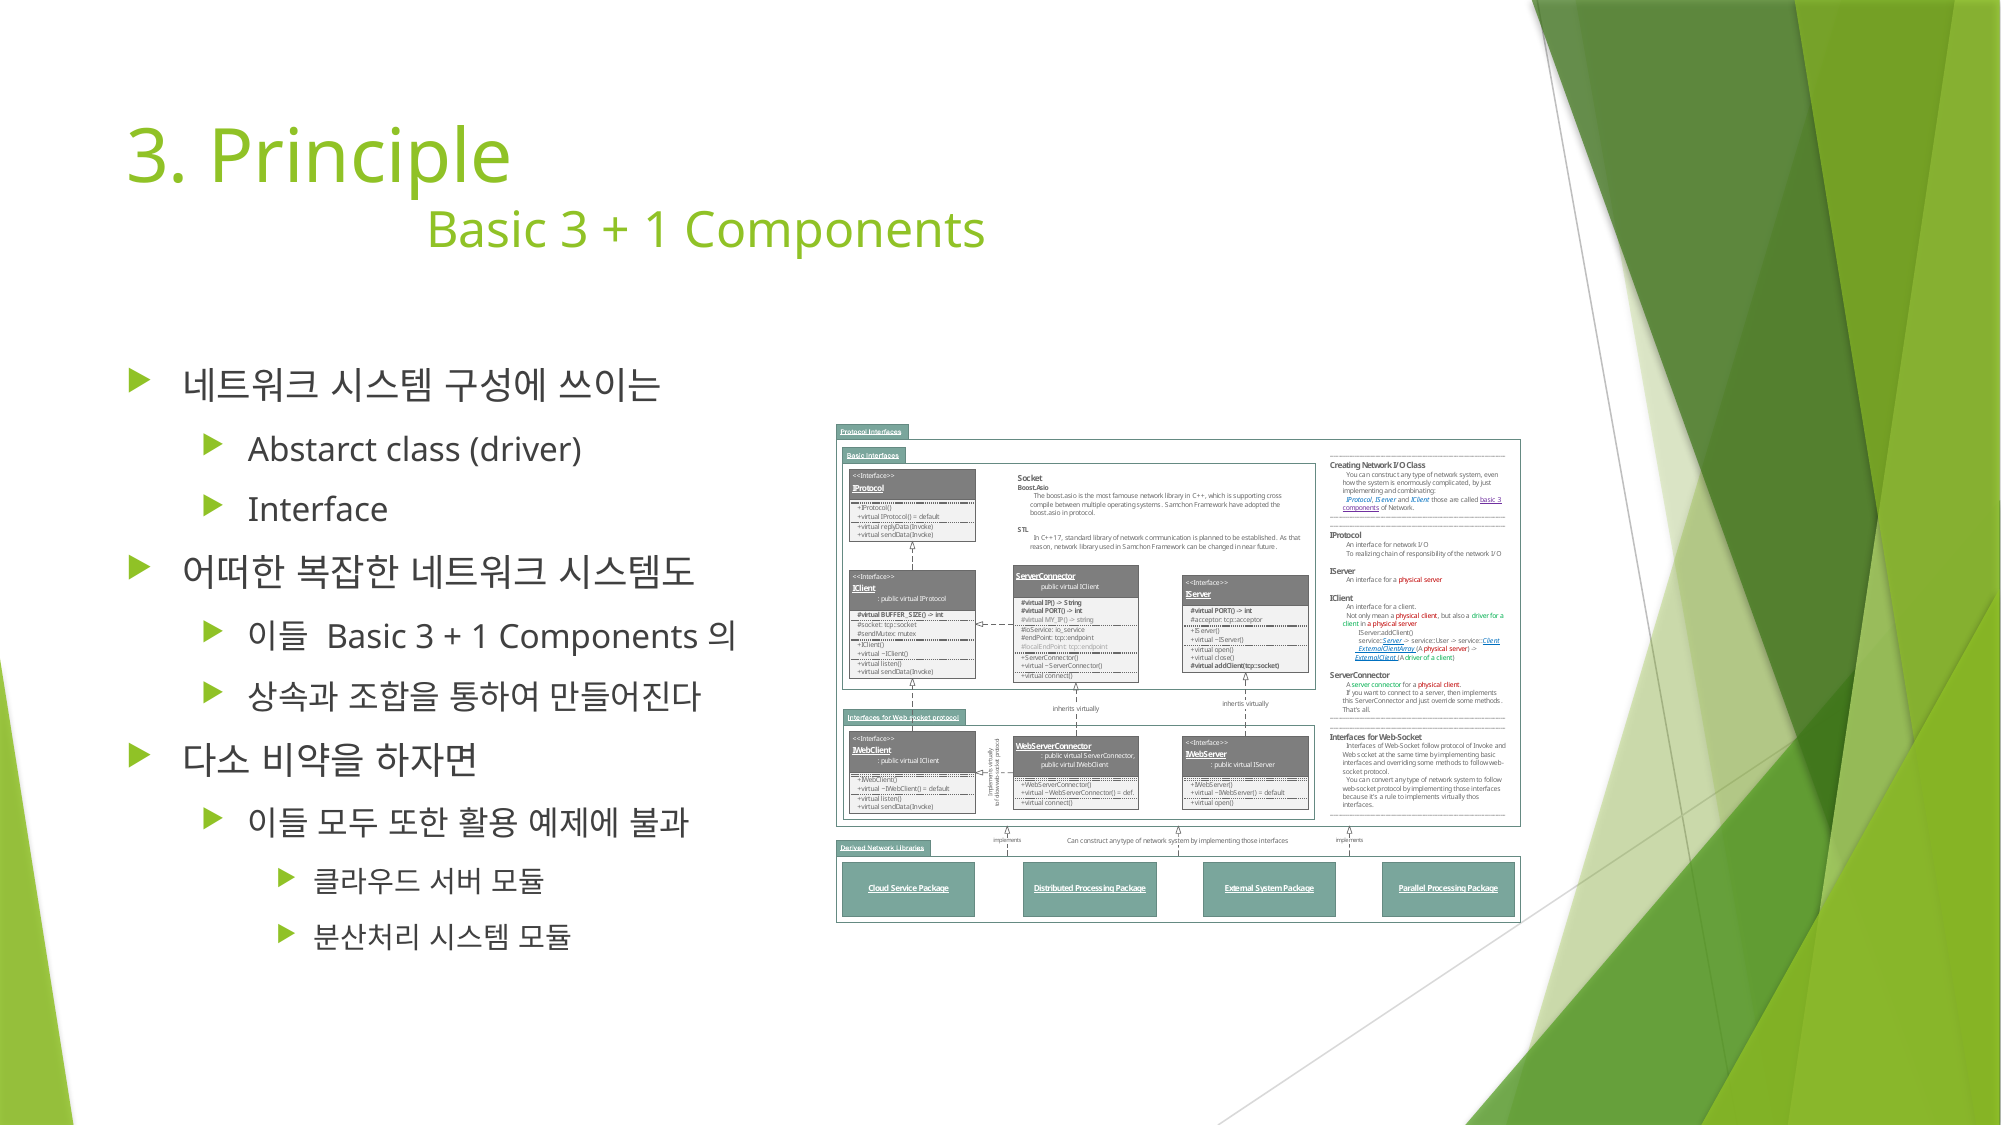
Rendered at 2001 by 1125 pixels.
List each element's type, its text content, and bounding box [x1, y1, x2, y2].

list 네트워크 시스템 구성에 쓰이는 Abstarct class (driver) Interface 어떠한 복잡한 네트워크 시스템도 이들 Basic 3 + 1 Components의 상속과 조합을 통하여 만들어진다 다소 비약을 하자면 이들 모두 또한 활용 예제에 불과 클라우드 서버 모듈 분산처리 시스템 모듈 [111, 354, 798, 992]
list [834, 422, 1522, 924]
title 3. Principle Basic 3 + 1 Components [111, 99, 1522, 317]
